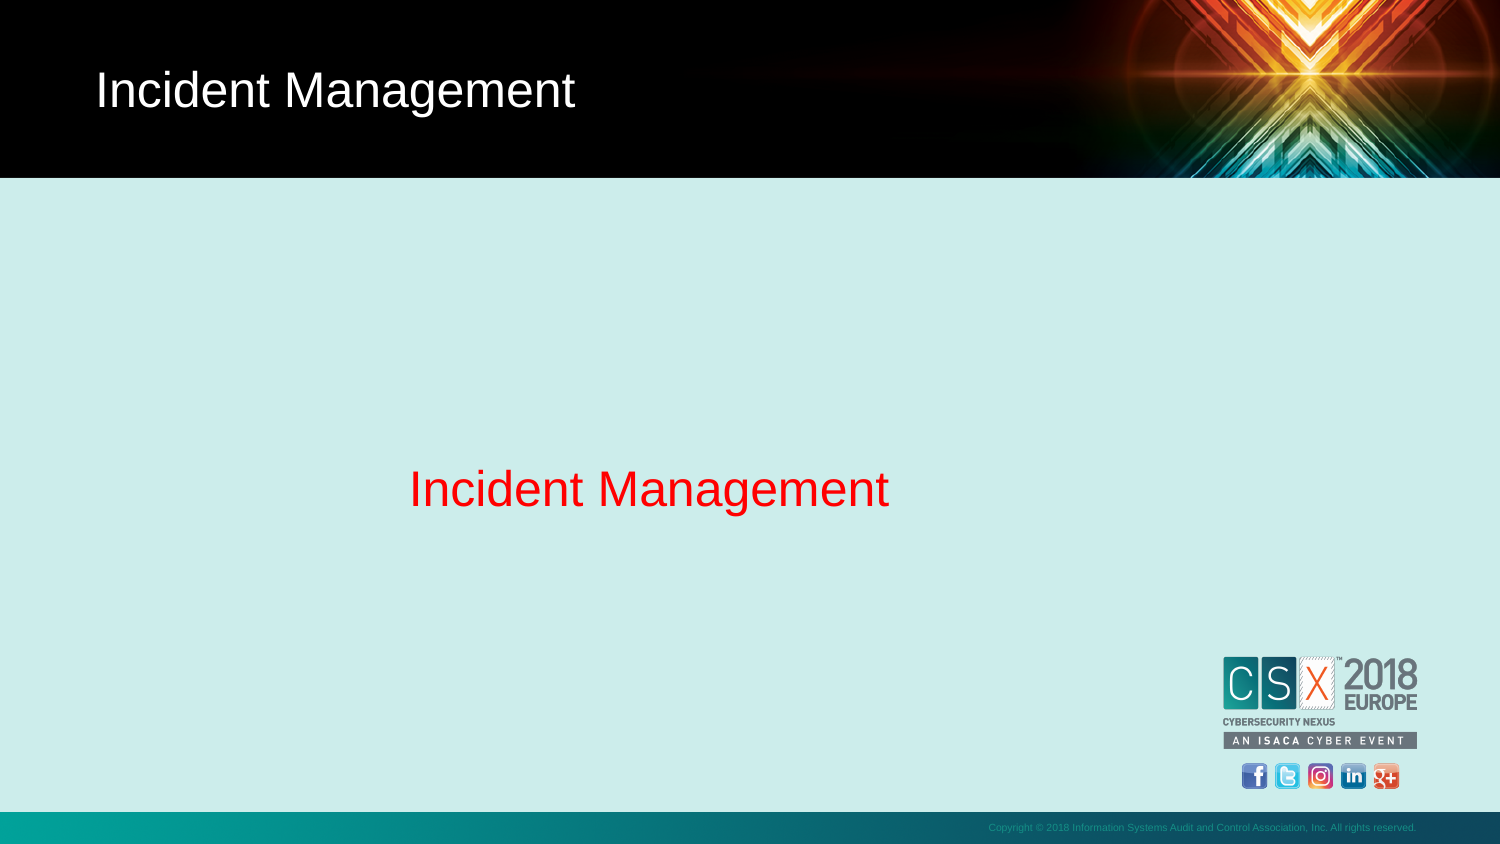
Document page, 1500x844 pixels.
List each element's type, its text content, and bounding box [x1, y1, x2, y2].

list Incident Management [80, 198, 1218, 775]
picture [0, 0, 1500, 844]
list Incident Management [80, 0, 1219, 176]
